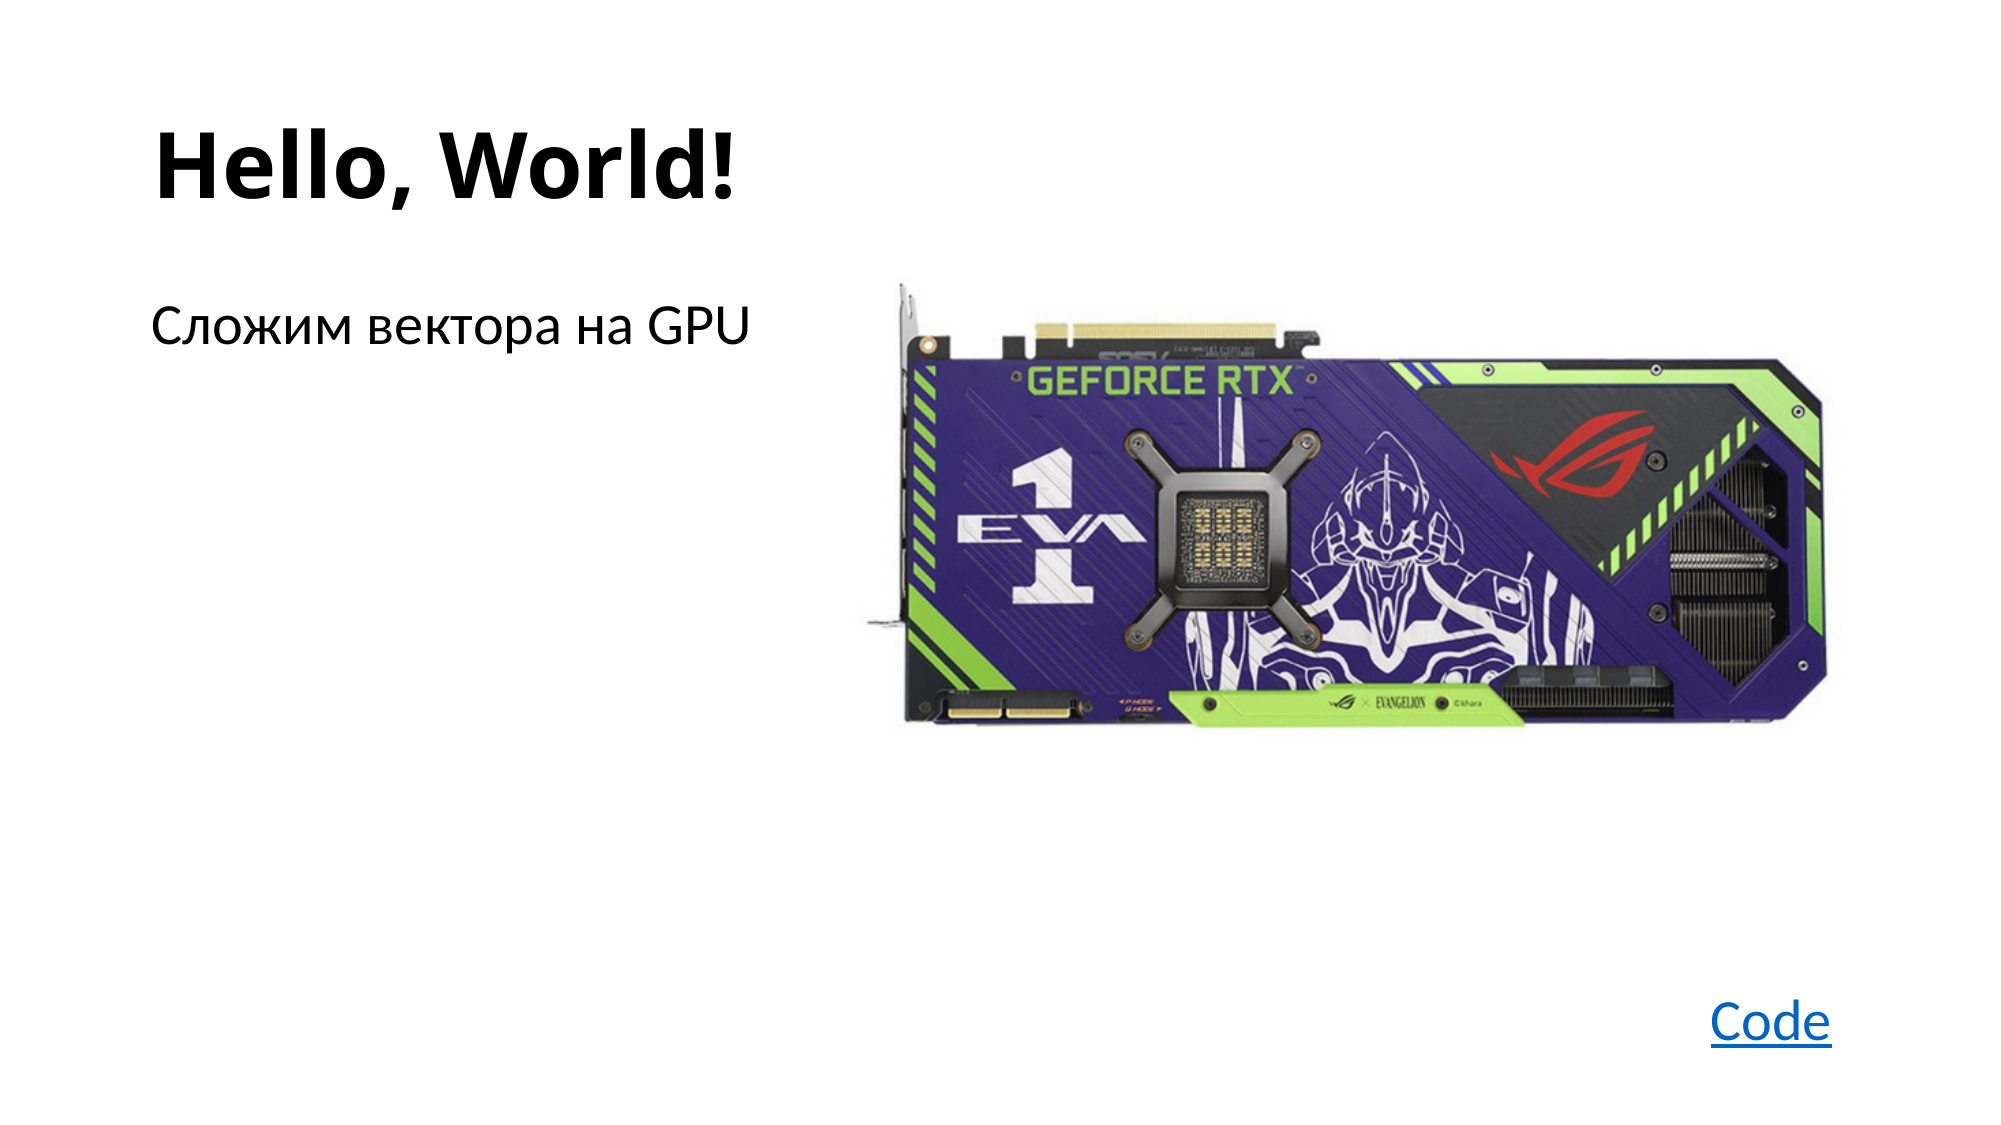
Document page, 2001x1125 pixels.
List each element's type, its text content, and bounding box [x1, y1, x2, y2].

list Code [1695, 982, 1863, 1071]
title Hello, World! [137, 59, 1863, 278]
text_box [136, 278, 1863, 739]
